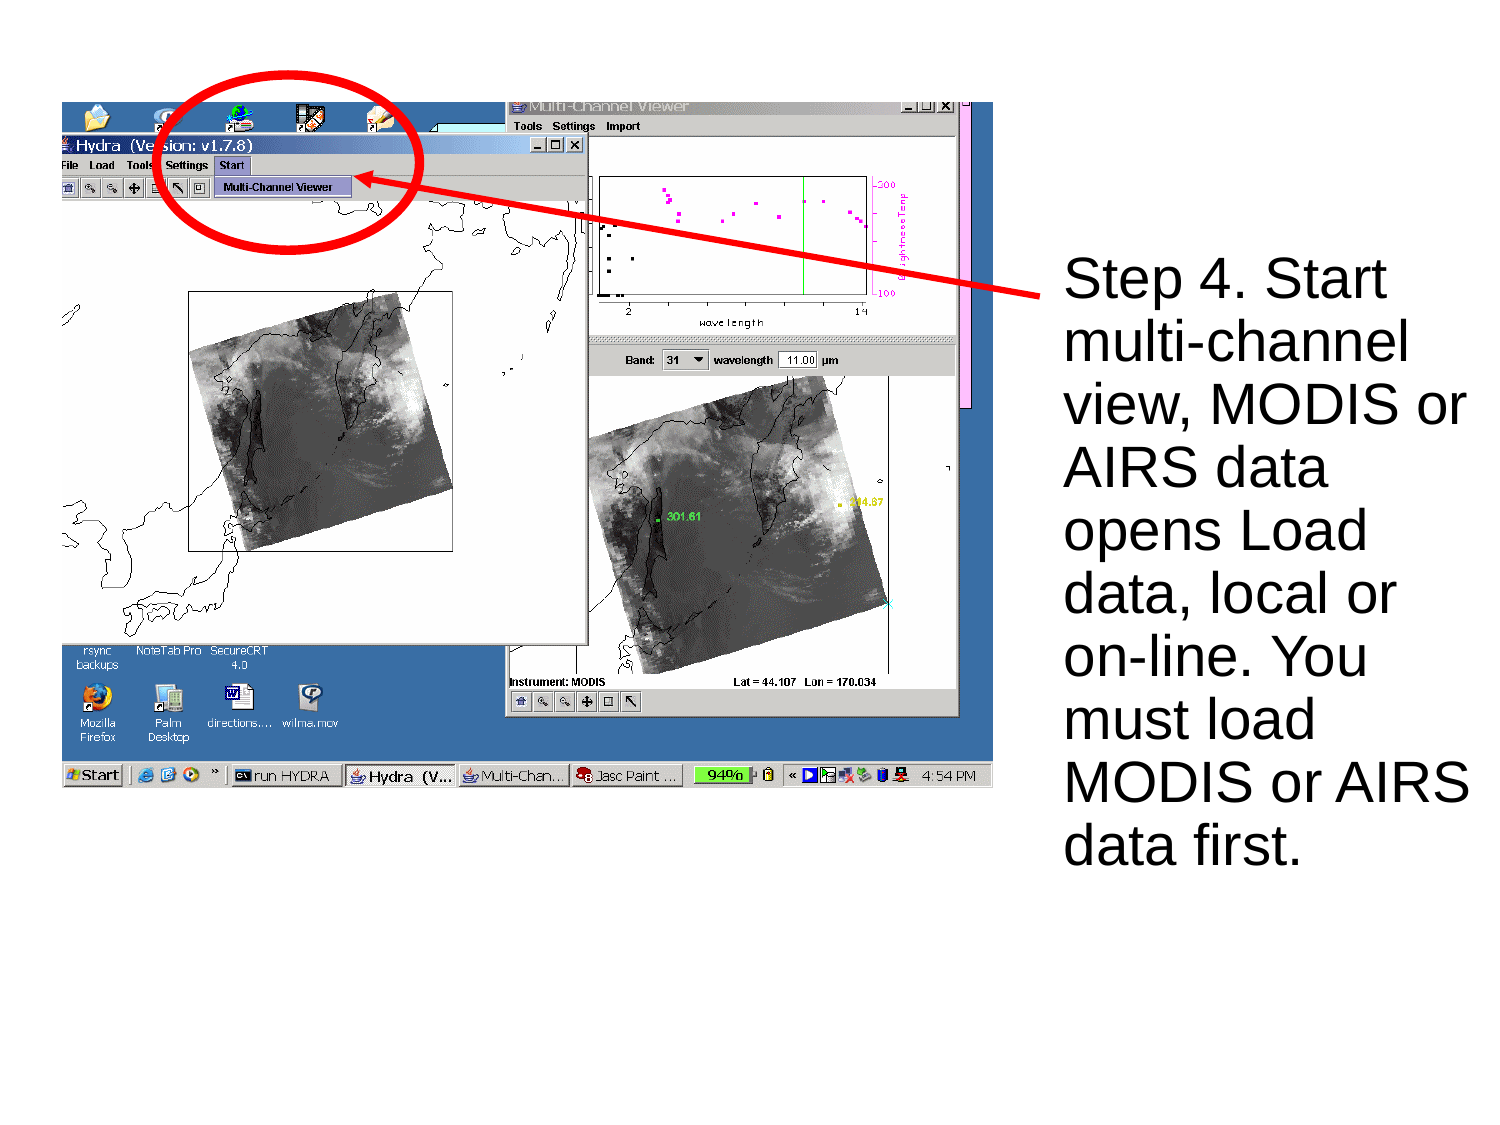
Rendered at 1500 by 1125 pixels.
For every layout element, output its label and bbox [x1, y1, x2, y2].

text_box [62, 74, 1500, 887]
